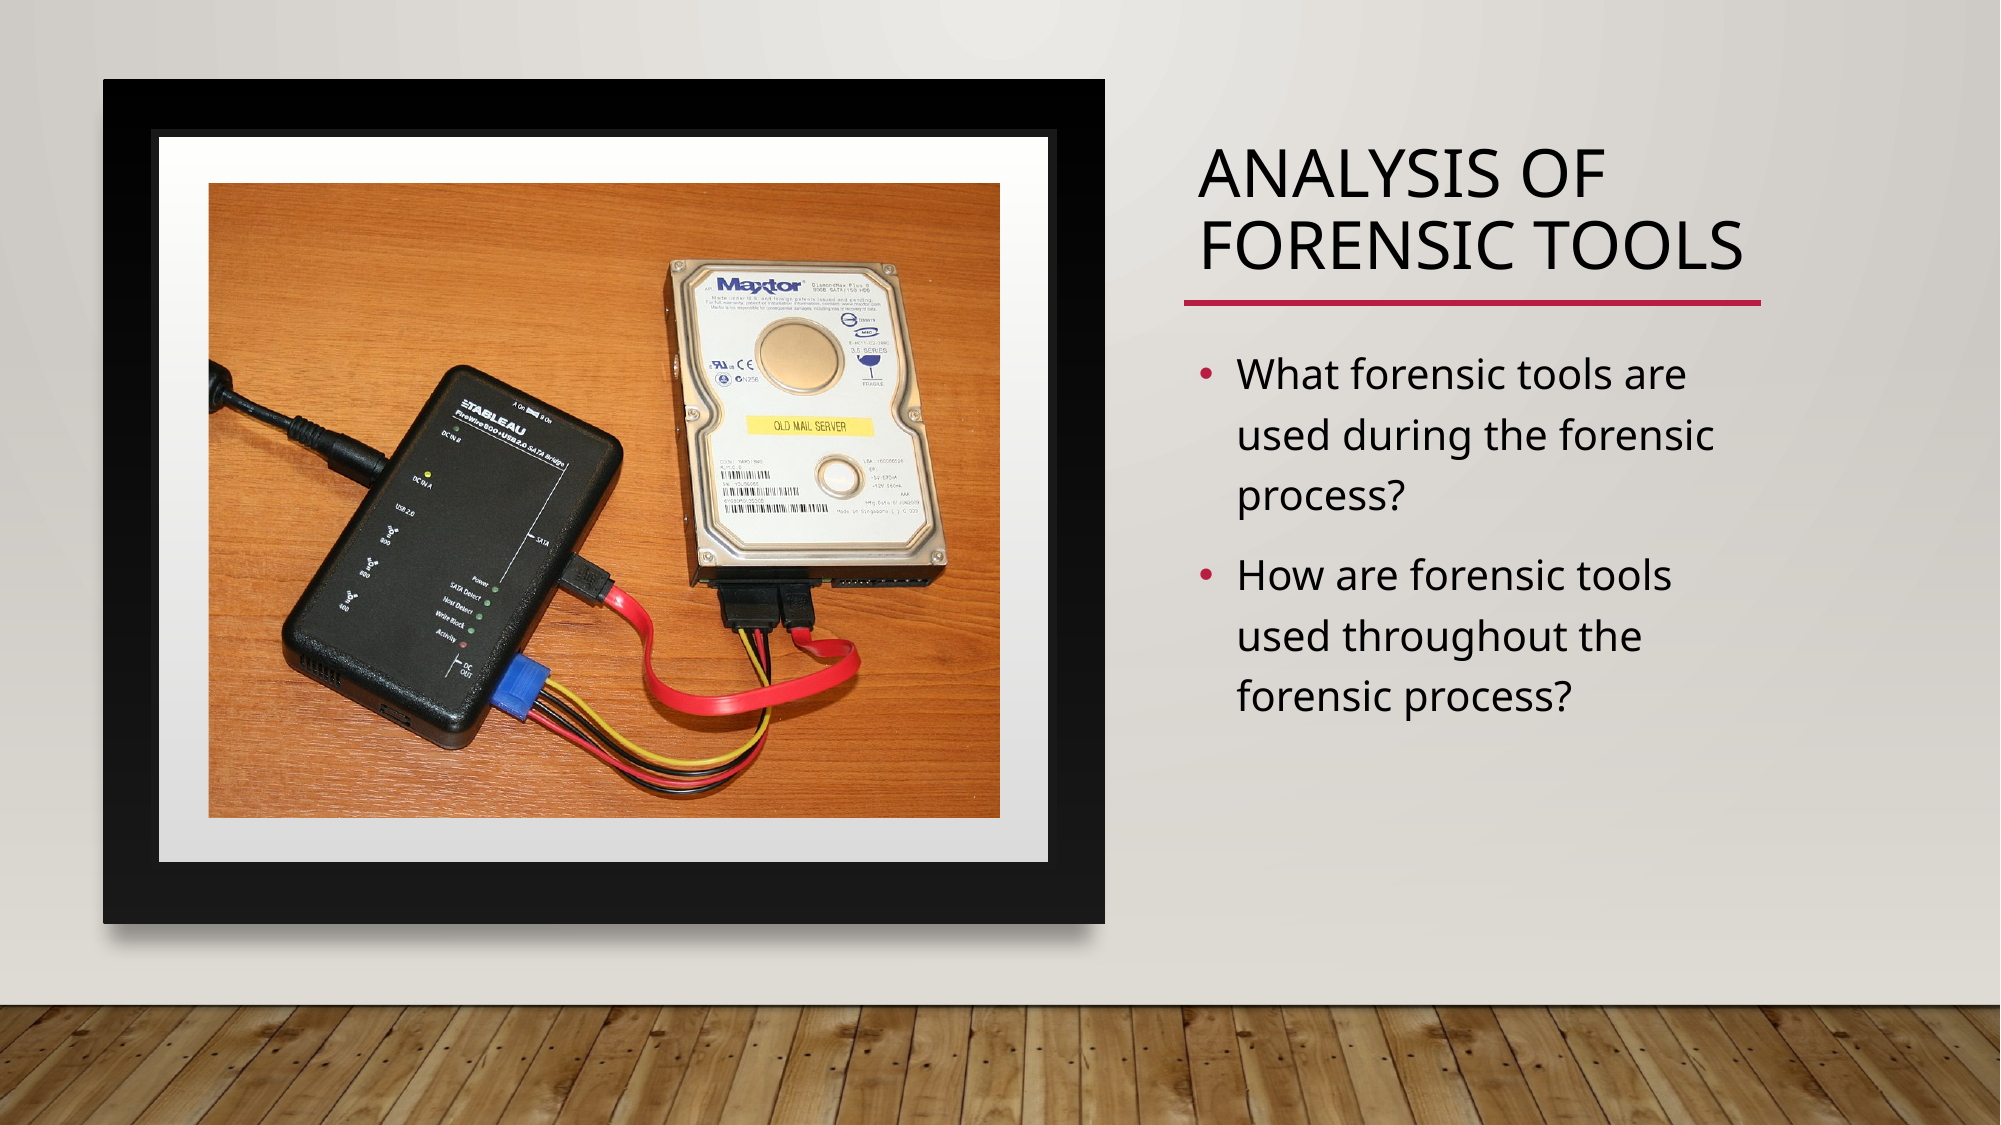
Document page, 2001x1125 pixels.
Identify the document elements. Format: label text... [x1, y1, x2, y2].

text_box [103, 78, 1106, 924]
text_box [0, 330, 2000, 1004]
list What forensic tools are used during the forensic process? How are forensic tools used throughout the forensic process? [1184, 330, 1762, 897]
title Analysis of Forensic Tools [1184, 131, 1762, 302]
picture [0, 1006, 2000, 1125]
picture [208, 182, 1001, 818]
text_box [0, 0, 2000, 330]
